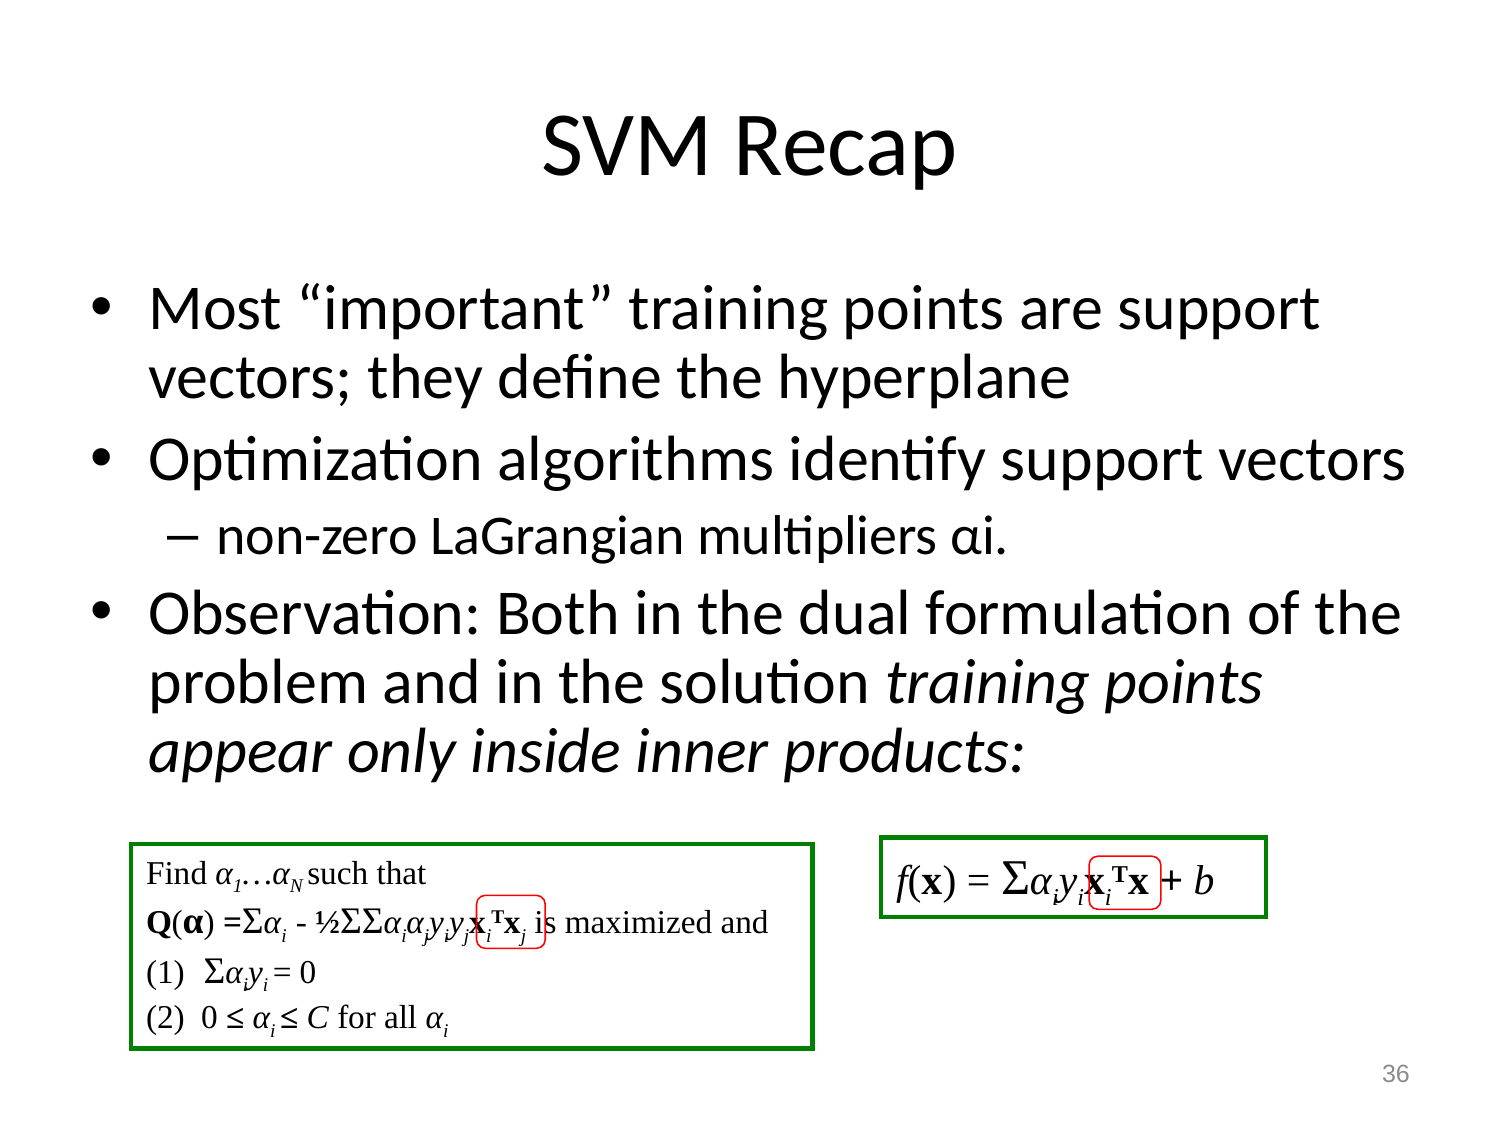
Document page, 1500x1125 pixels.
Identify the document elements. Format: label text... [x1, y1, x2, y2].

title SVM Recap [75, 45, 1425, 233]
text_box f(x) = ΣαiyixiTx + b [881, 837, 1266, 918]
list Most “important” training points are support vectors; they define the hyperplane Optimization algorithms identify support vectors non-zero LaGrangian multipliers αi. Observation: Both in the dual formulation of the problem and in the solution training points appear only inside inner products: [75, 267, 1425, 811]
slide_number 36 [1074, 1042, 1425, 1103]
text_box [1089, 856, 1161, 910]
text_box Find α1…αN such that Q(α) =Σαi - ½ΣΣαiαjyiyjxiTxj is maximized and (1) Σαiyi = 0 (2) 0 ≤ αi ≤ C for all αi [131, 843, 813, 1049]
text_box [476, 895, 546, 949]
